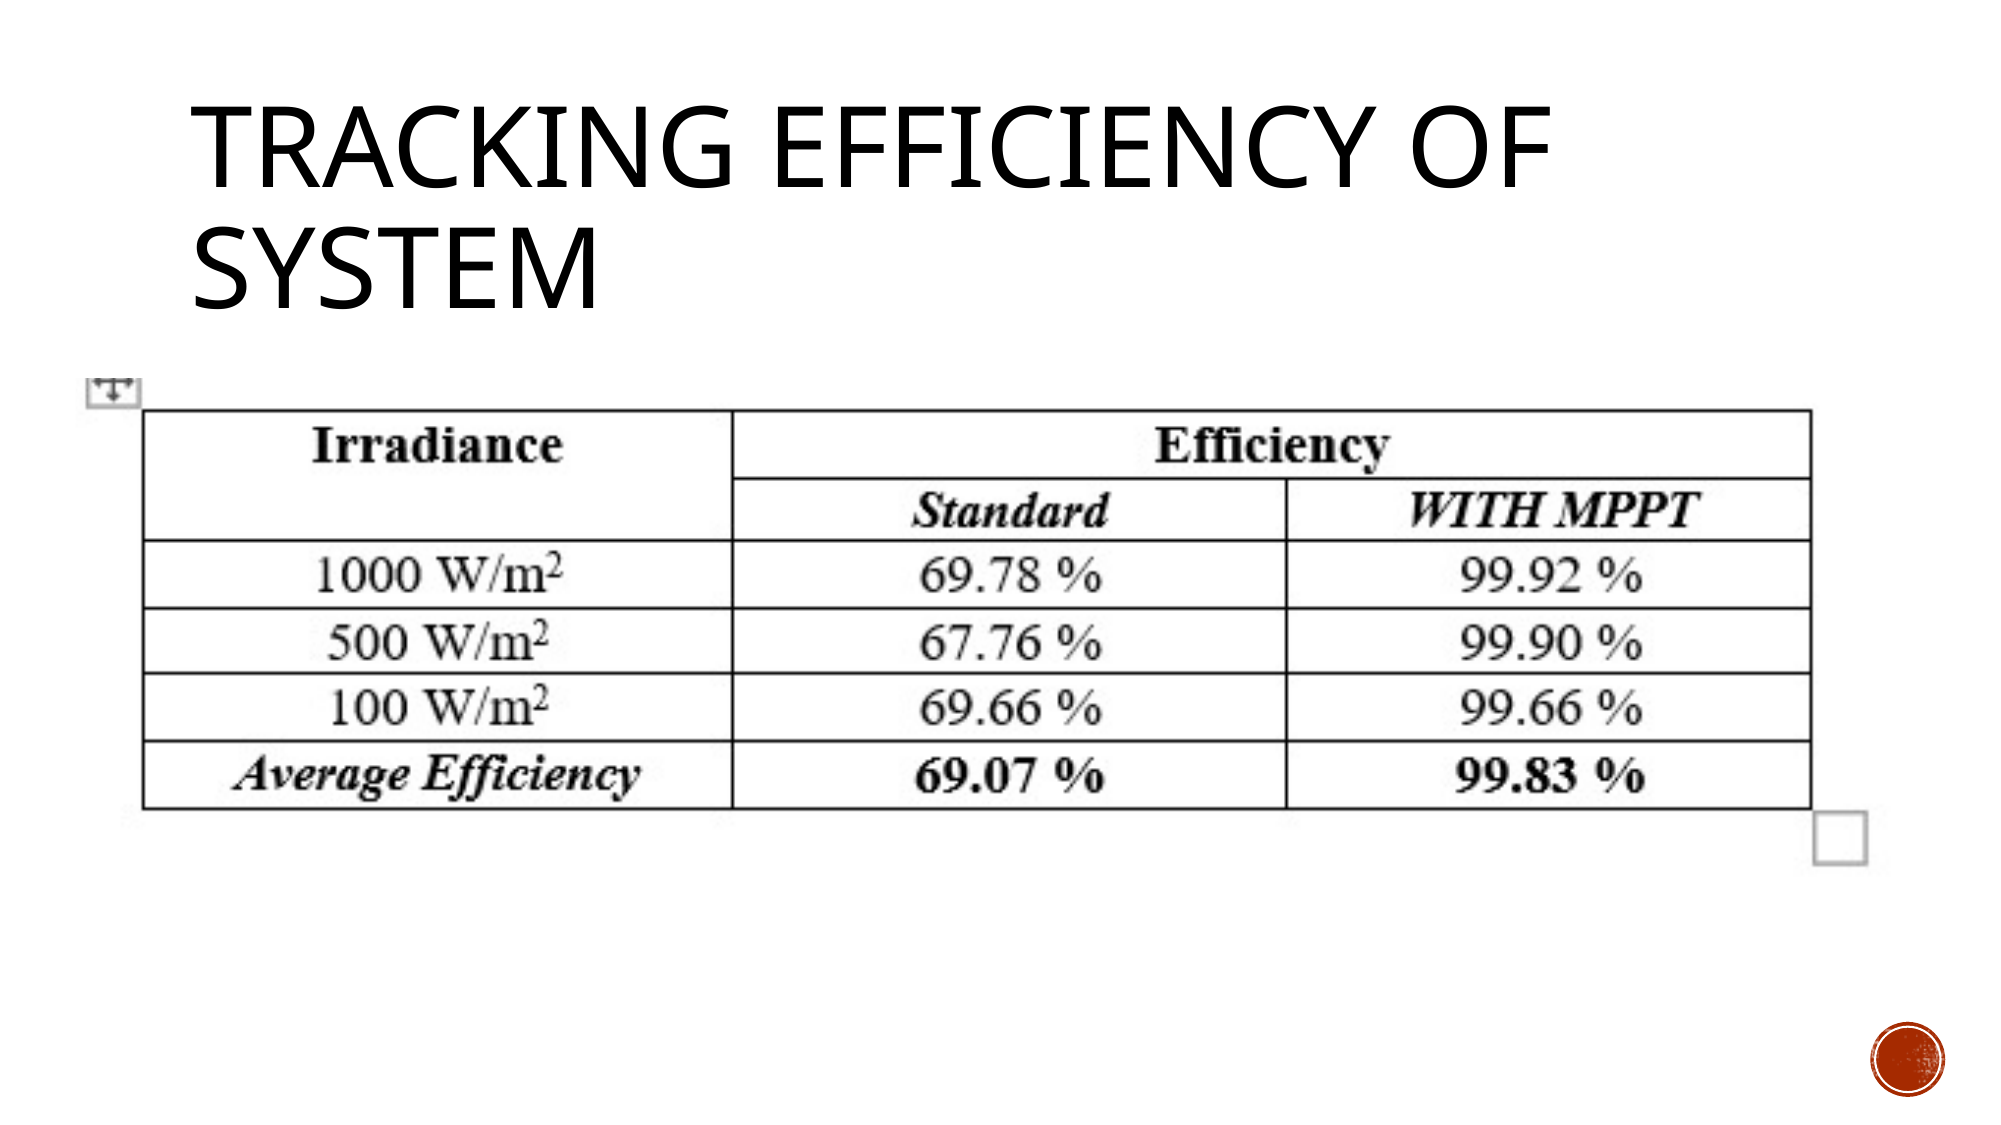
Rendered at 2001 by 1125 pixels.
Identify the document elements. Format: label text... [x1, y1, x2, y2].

title Tracking EFFICIENCY OF SYSTEM [175, 79, 1826, 344]
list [82, 379, 1891, 886]
